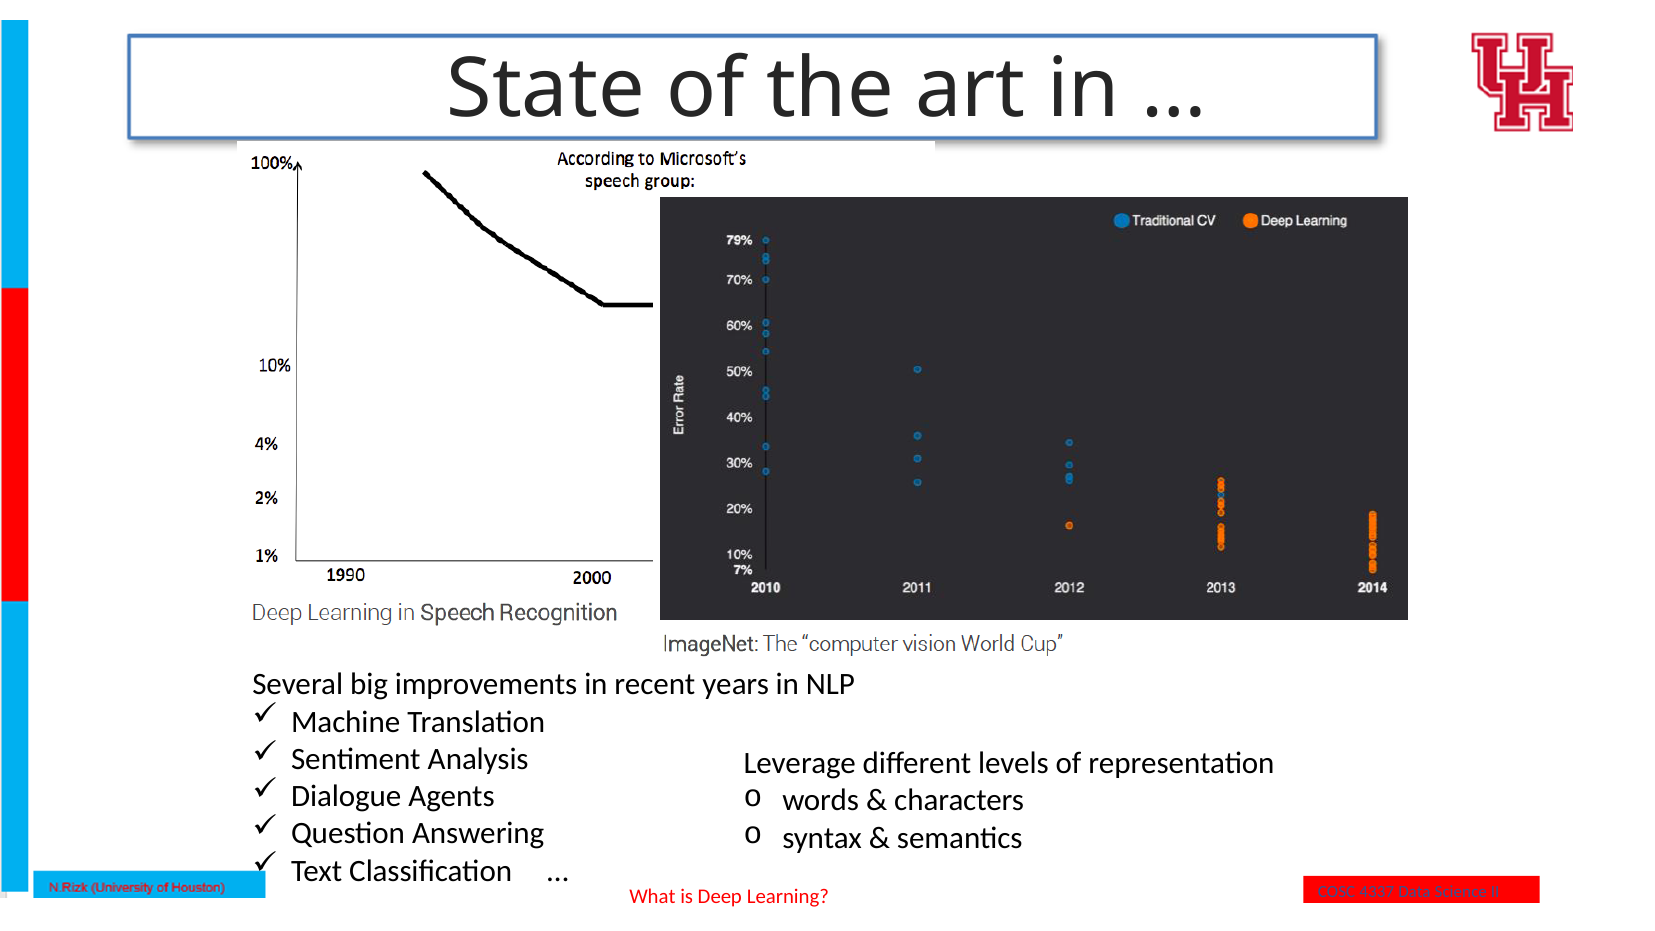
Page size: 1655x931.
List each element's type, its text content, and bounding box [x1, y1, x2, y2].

picture [193, 884, 207, 891]
picture [0, 20, 1573, 898]
picture [159, 883, 168, 891]
picture [172, 883, 183, 891]
picture [50, 883, 58, 891]
text_box State of the art in … [281, 24, 1373, 142]
picture [208, 885, 218, 891]
picture [92, 883, 98, 894]
text_box Leverage different levels of representation words & characters syntax & semantics [728, 735, 1418, 862]
picture [63, 883, 87, 891]
picture [102, 883, 152, 894]
text_box Several big improvements in recent years in NLP Machine Translation Sentiment Analysis Dialogue Agents Question Answering Text Classification … [237, 656, 996, 895]
